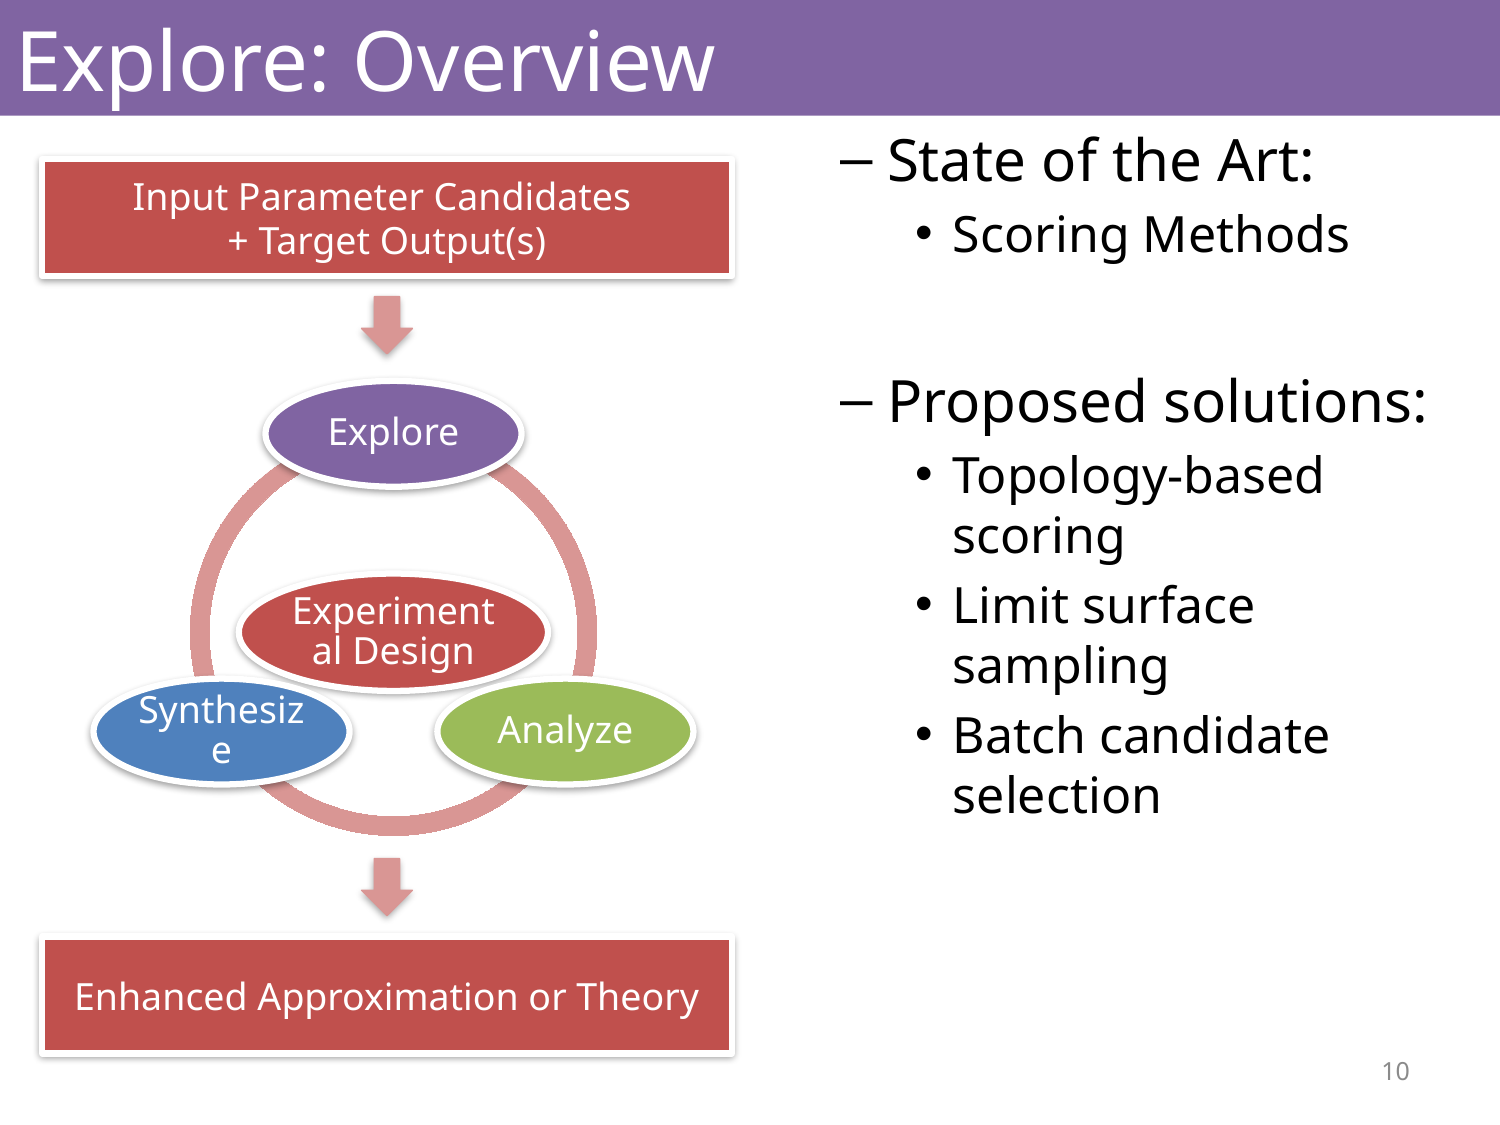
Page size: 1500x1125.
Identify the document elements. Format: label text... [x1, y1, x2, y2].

slide_number 10 [1074, 1042, 1425, 1103]
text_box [0, 158, 890, 1054]
title Explore: Overview [0, 0, 1500, 116]
list State of the Art: Scoring Methods Proposed solutions: Topology-based scoring Limit surface sampling Batch candidate selection [750, 116, 1500, 1125]
